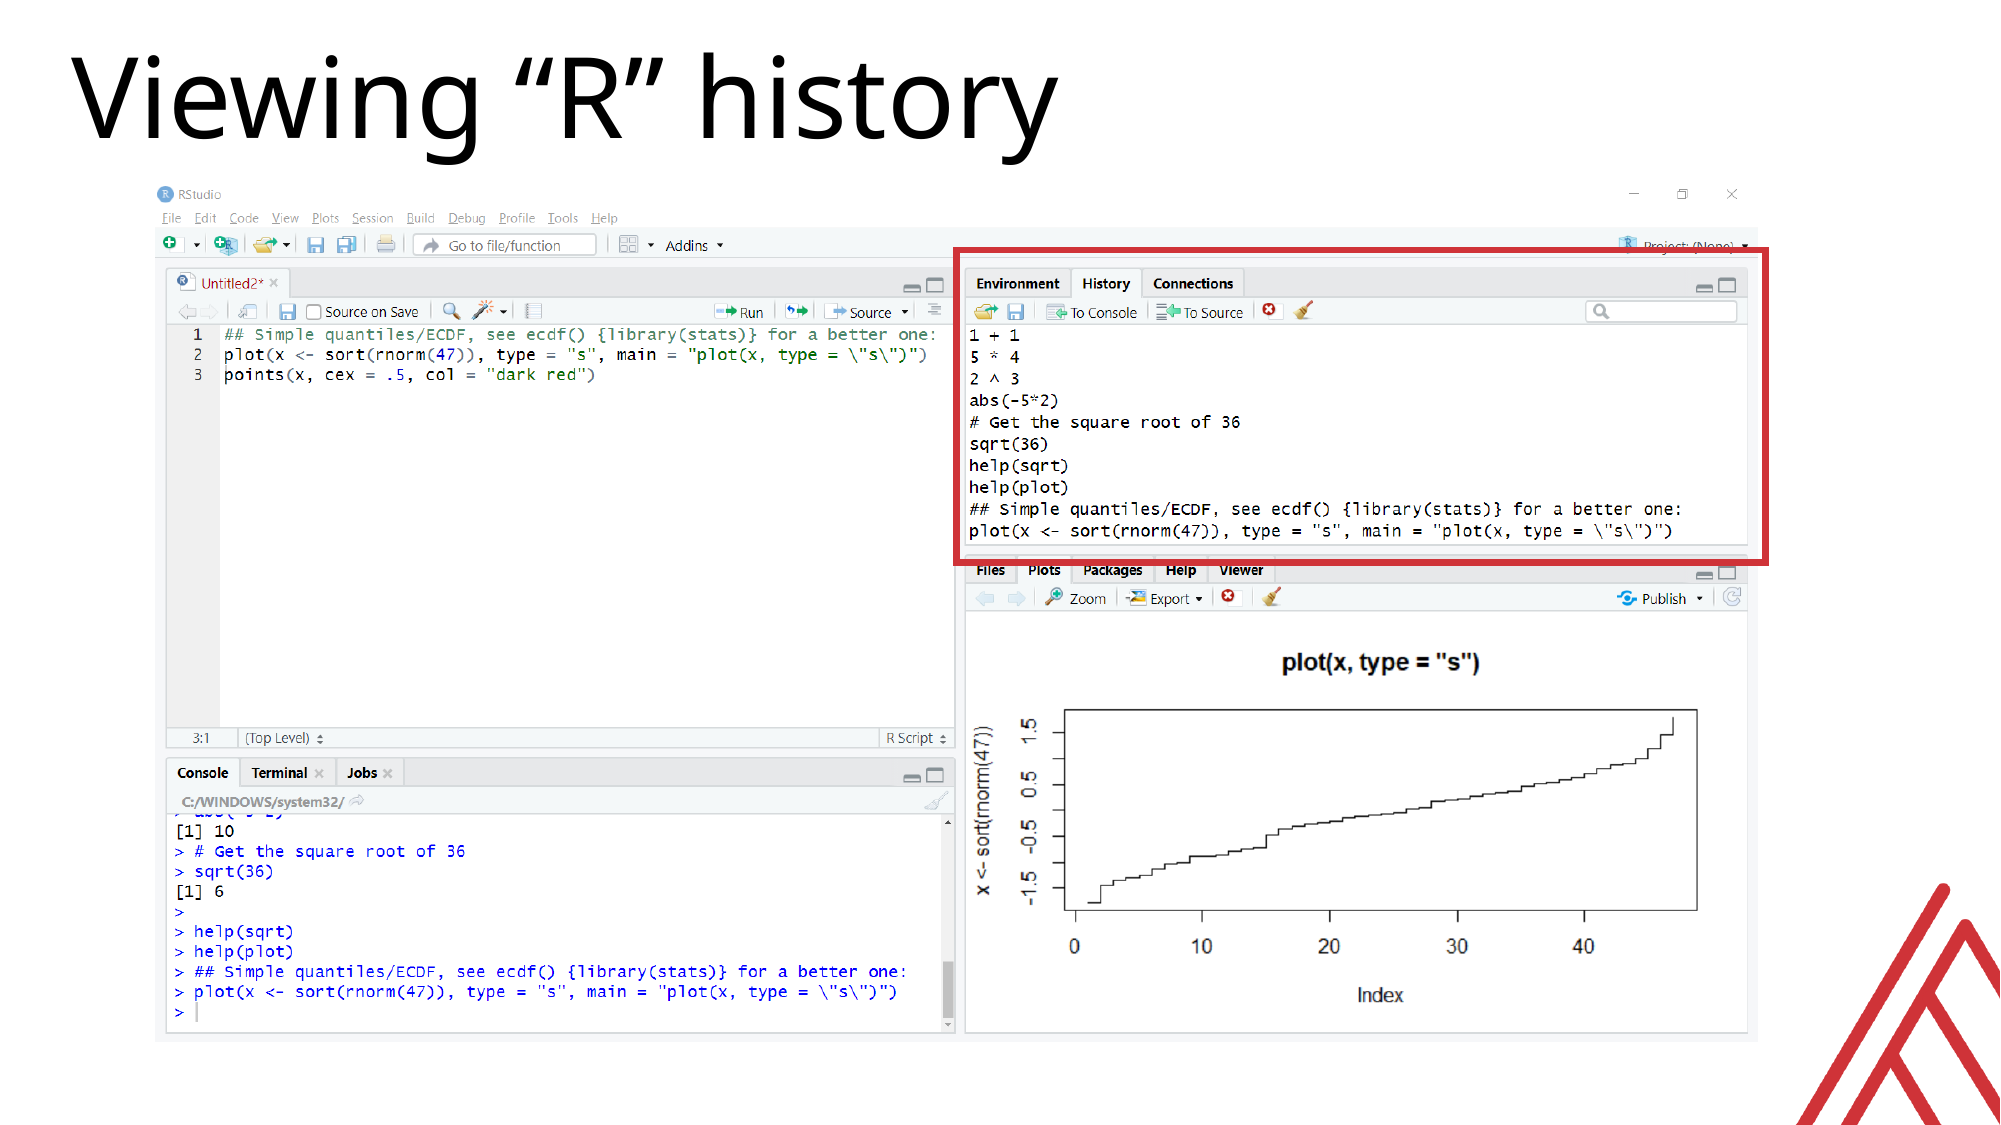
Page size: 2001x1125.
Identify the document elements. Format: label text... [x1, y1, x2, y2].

picture [1787, 880, 2000, 1125]
text_box [1758, 249, 1766, 563]
picture [155, 182, 1758, 1042]
text_box Viewing “R” history [56, 18, 1935, 169]
